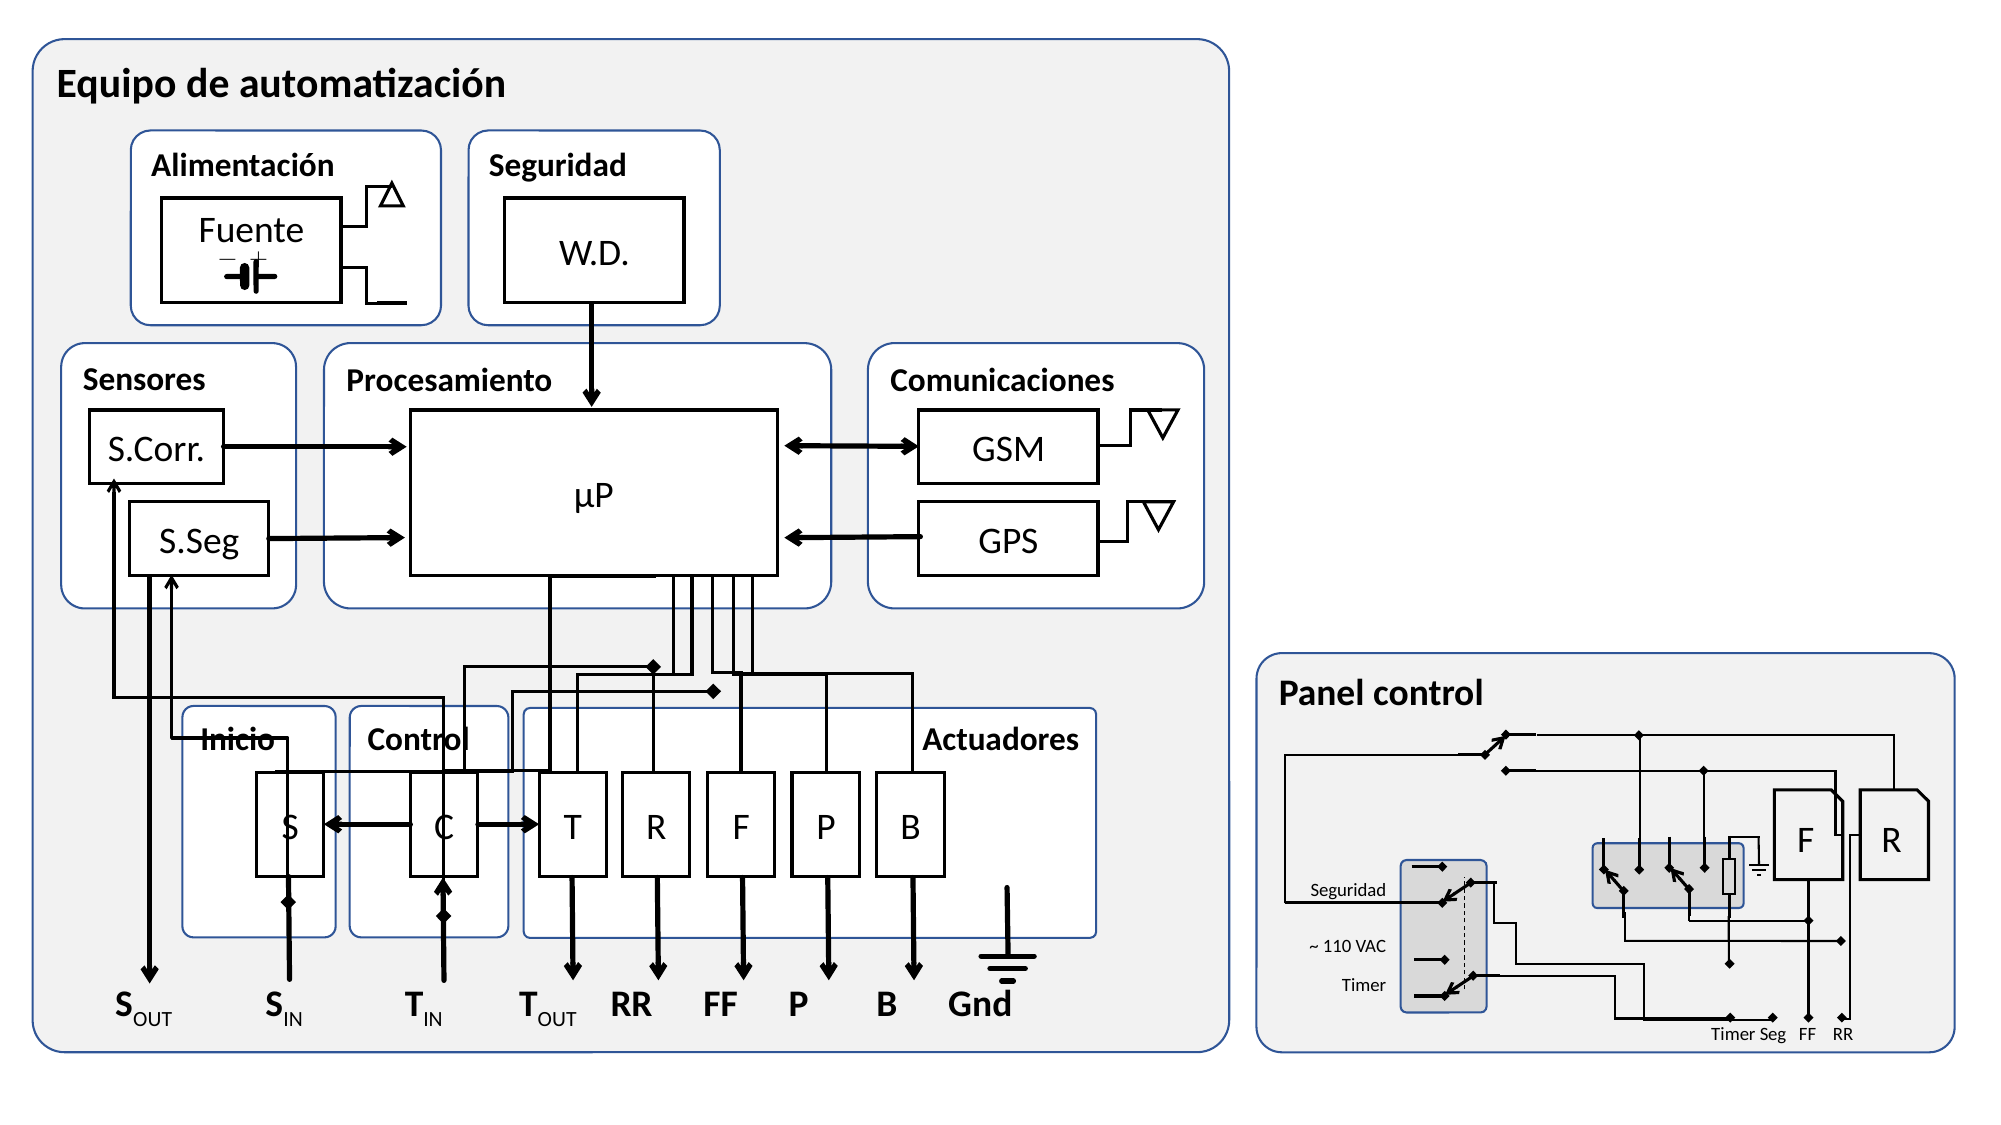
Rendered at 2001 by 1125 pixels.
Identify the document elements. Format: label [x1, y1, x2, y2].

text_box [32, 39, 1230, 1053]
text_box [1256, 653, 1955, 1053]
